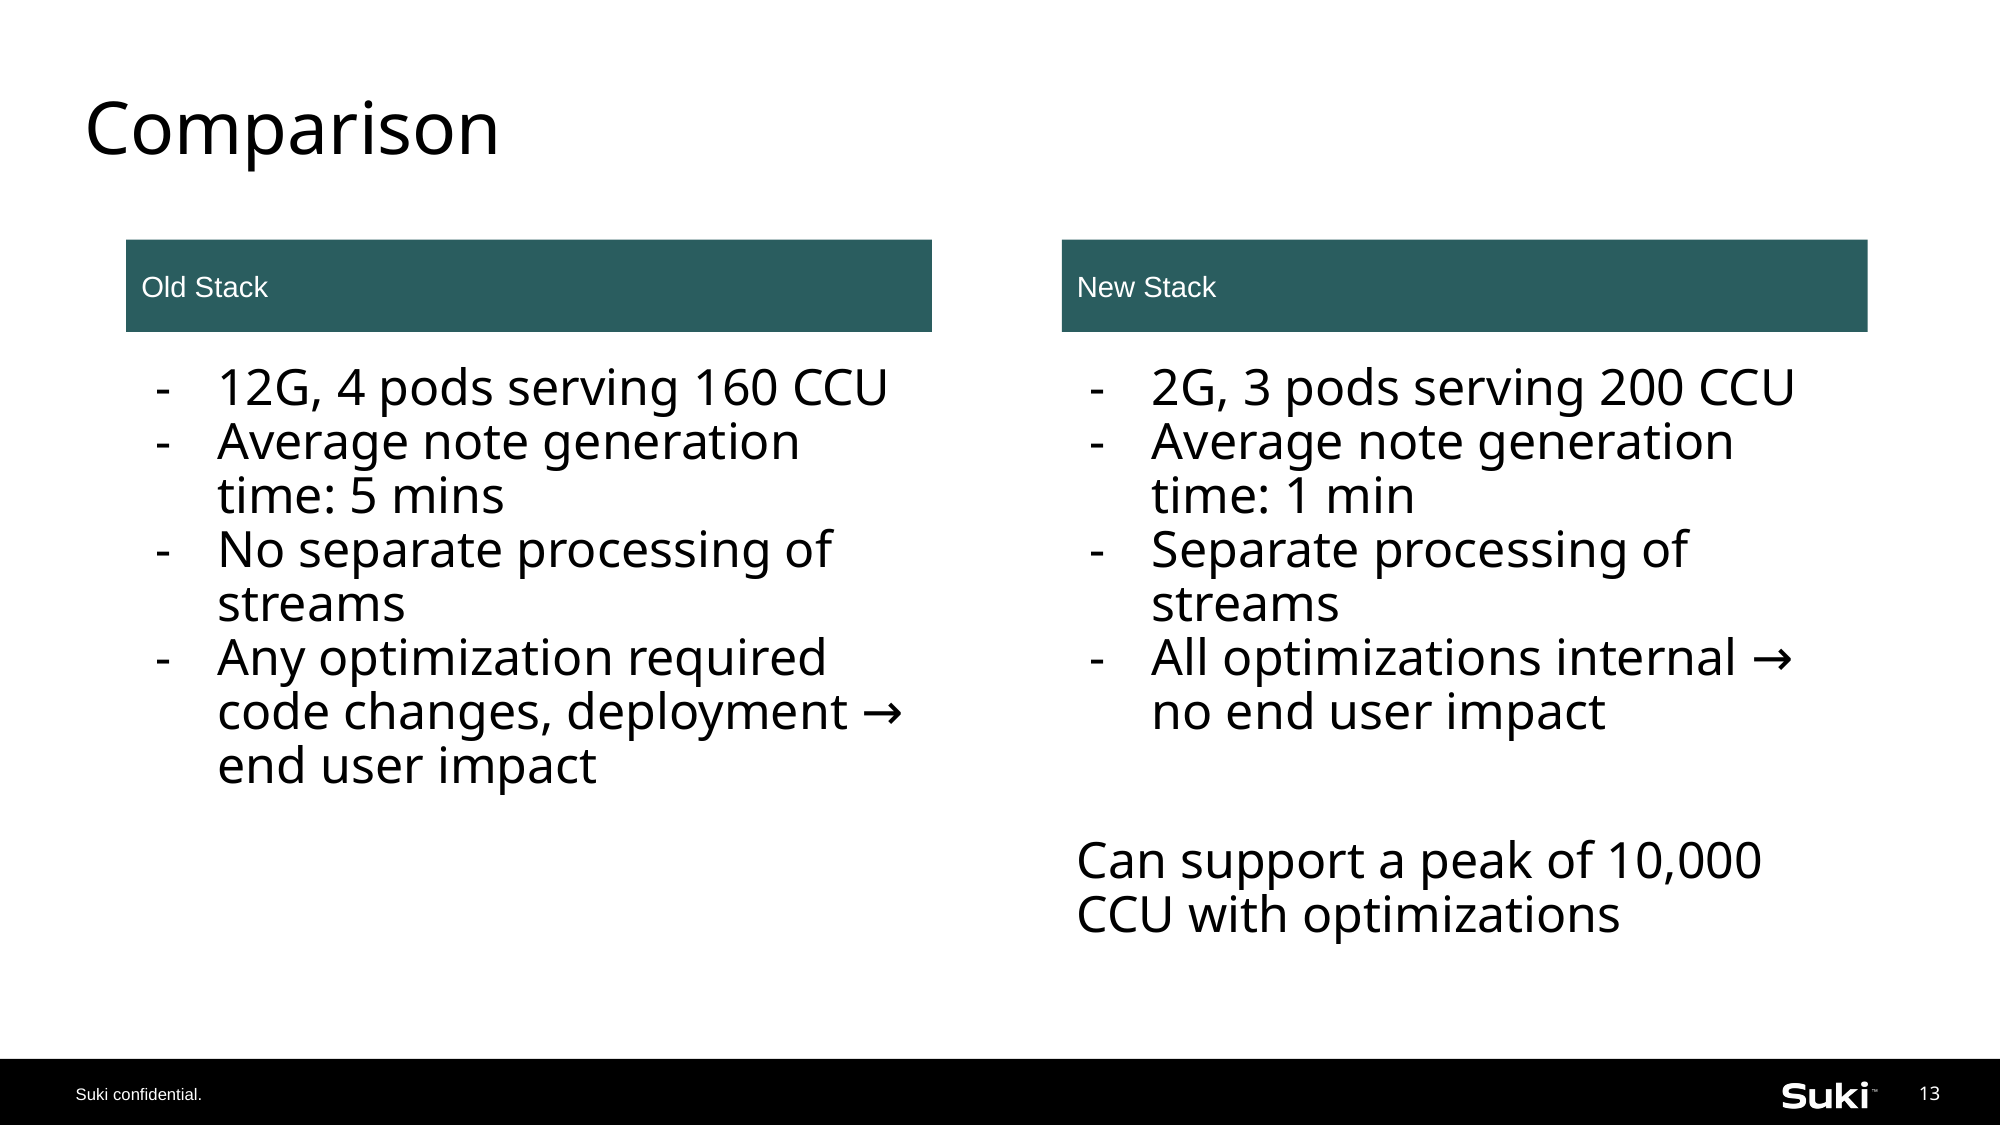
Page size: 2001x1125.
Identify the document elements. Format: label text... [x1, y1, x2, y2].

title Comparison [69, 69, 1927, 192]
list 12G, 4 pods serving 160 CCU Average note generation time: 5 mins No separate processing of streams Any optimization required code changes, deployment → end user impact [127, 347, 934, 1024]
list 2G, 3 pods serving 200 CCU Average note generation time: 1 min Separate processing of streams All optimizations internal → no end user impact Can support a peak of 10,000 CCU with optimizations [1061, 347, 1868, 1024]
text_box Old Stack [126, 239, 932, 332]
picture [1782, 1081, 1878, 1109]
text_box New Stack [1061, 239, 1868, 332]
